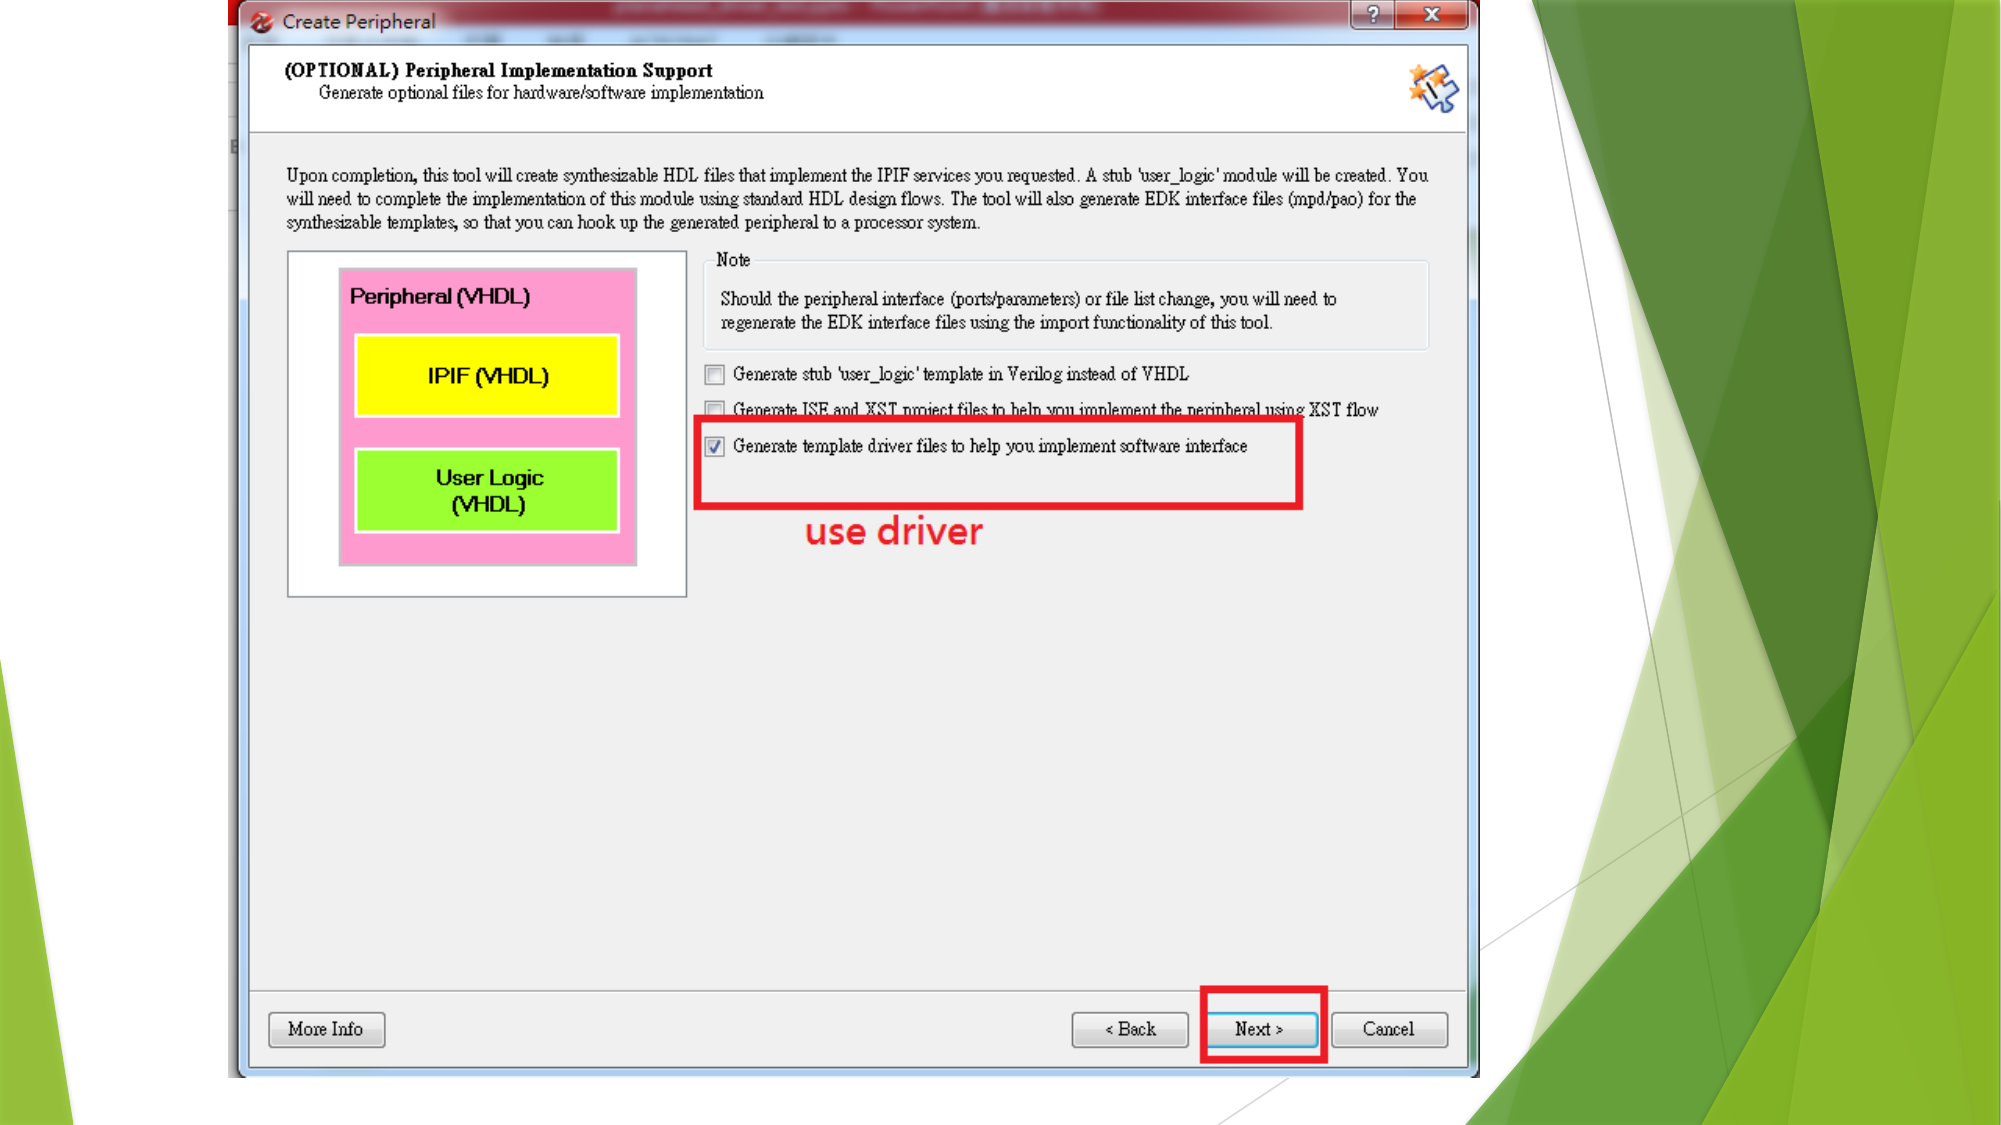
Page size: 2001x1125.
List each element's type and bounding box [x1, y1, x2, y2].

picture [227, 0, 1481, 1079]
